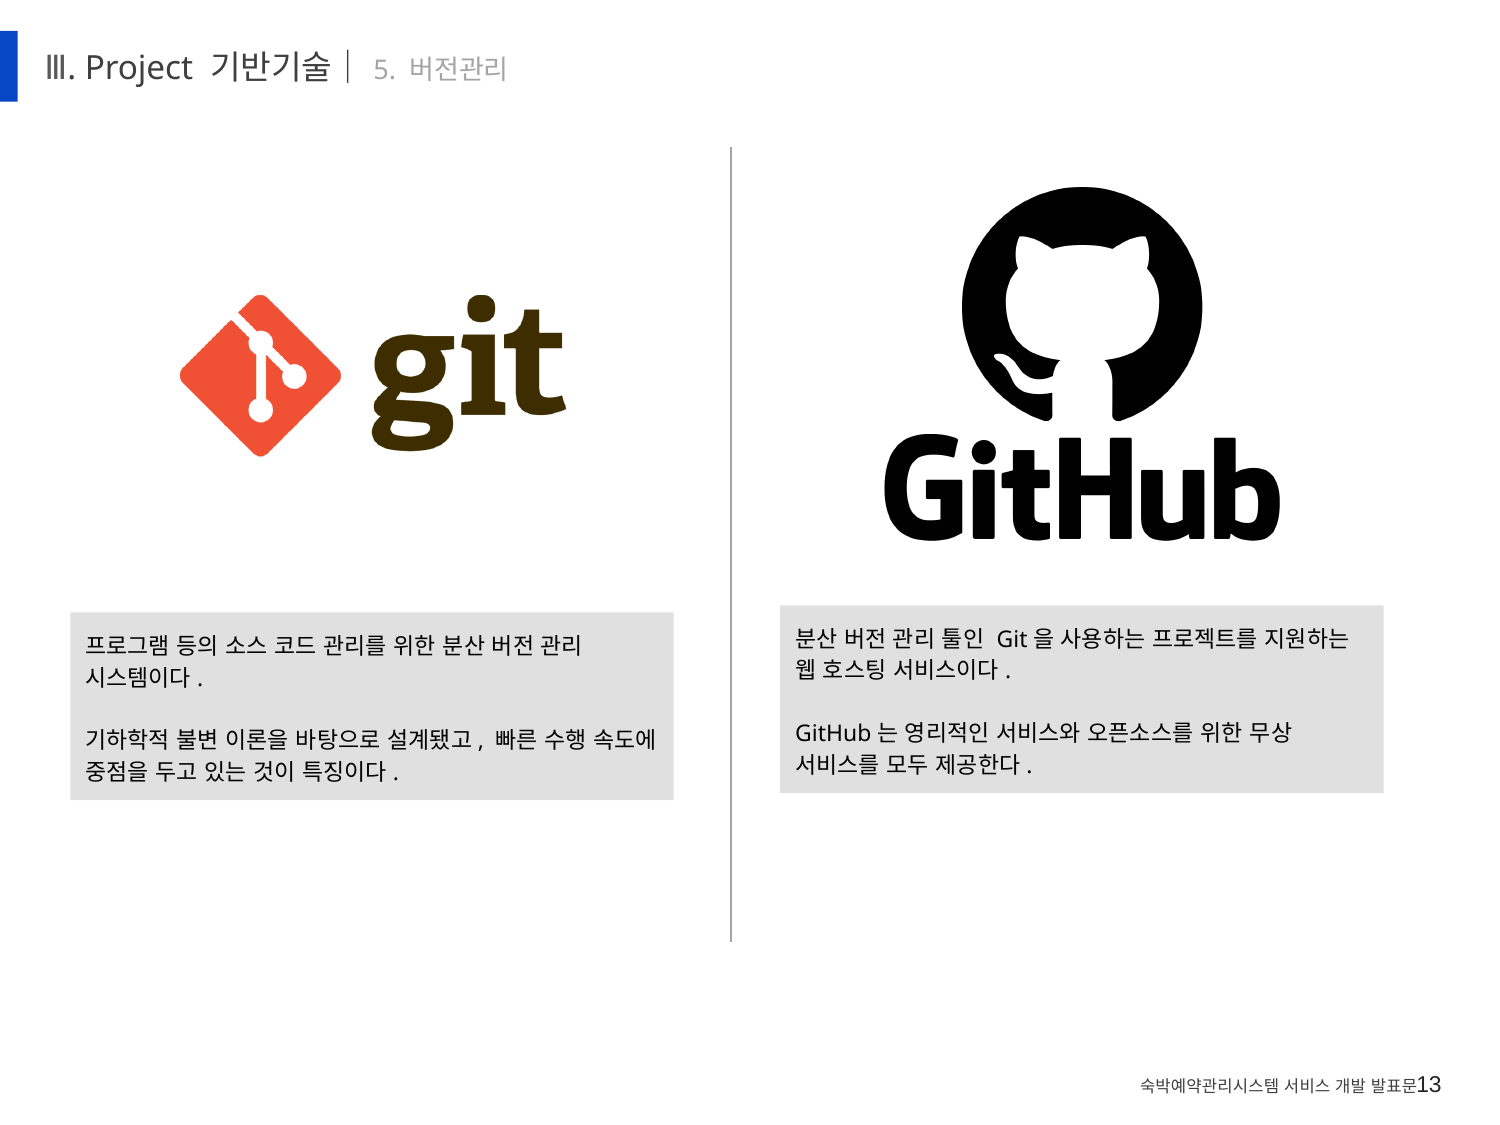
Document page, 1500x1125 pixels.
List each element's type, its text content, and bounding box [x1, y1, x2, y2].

text_box 분산 버전 관리 툴인 Git을 사용하는 프로젝트를 지원하는 웹 호스팅 서비스이다. GitHub는 영리적인 서비스와 오픈소스를 위한 무상 서비스를 모두 제공한다. [780, 605, 1384, 793]
text_box Ⅲ. Project 기반기술｜5. 버전관리 [29, 38, 625, 94]
picture [29, 154, 715, 598]
text_box 프로그램 등의 소스 코드 관리를 위한 분산 버전 관리 시스템이다. 기하학적 불변 이론을 바탕으로 설계됐고, 빠른 수행 속도에 중점을 두고 있는 것이 특징이다. [70, 612, 674, 801]
picture [757, 180, 1407, 547]
